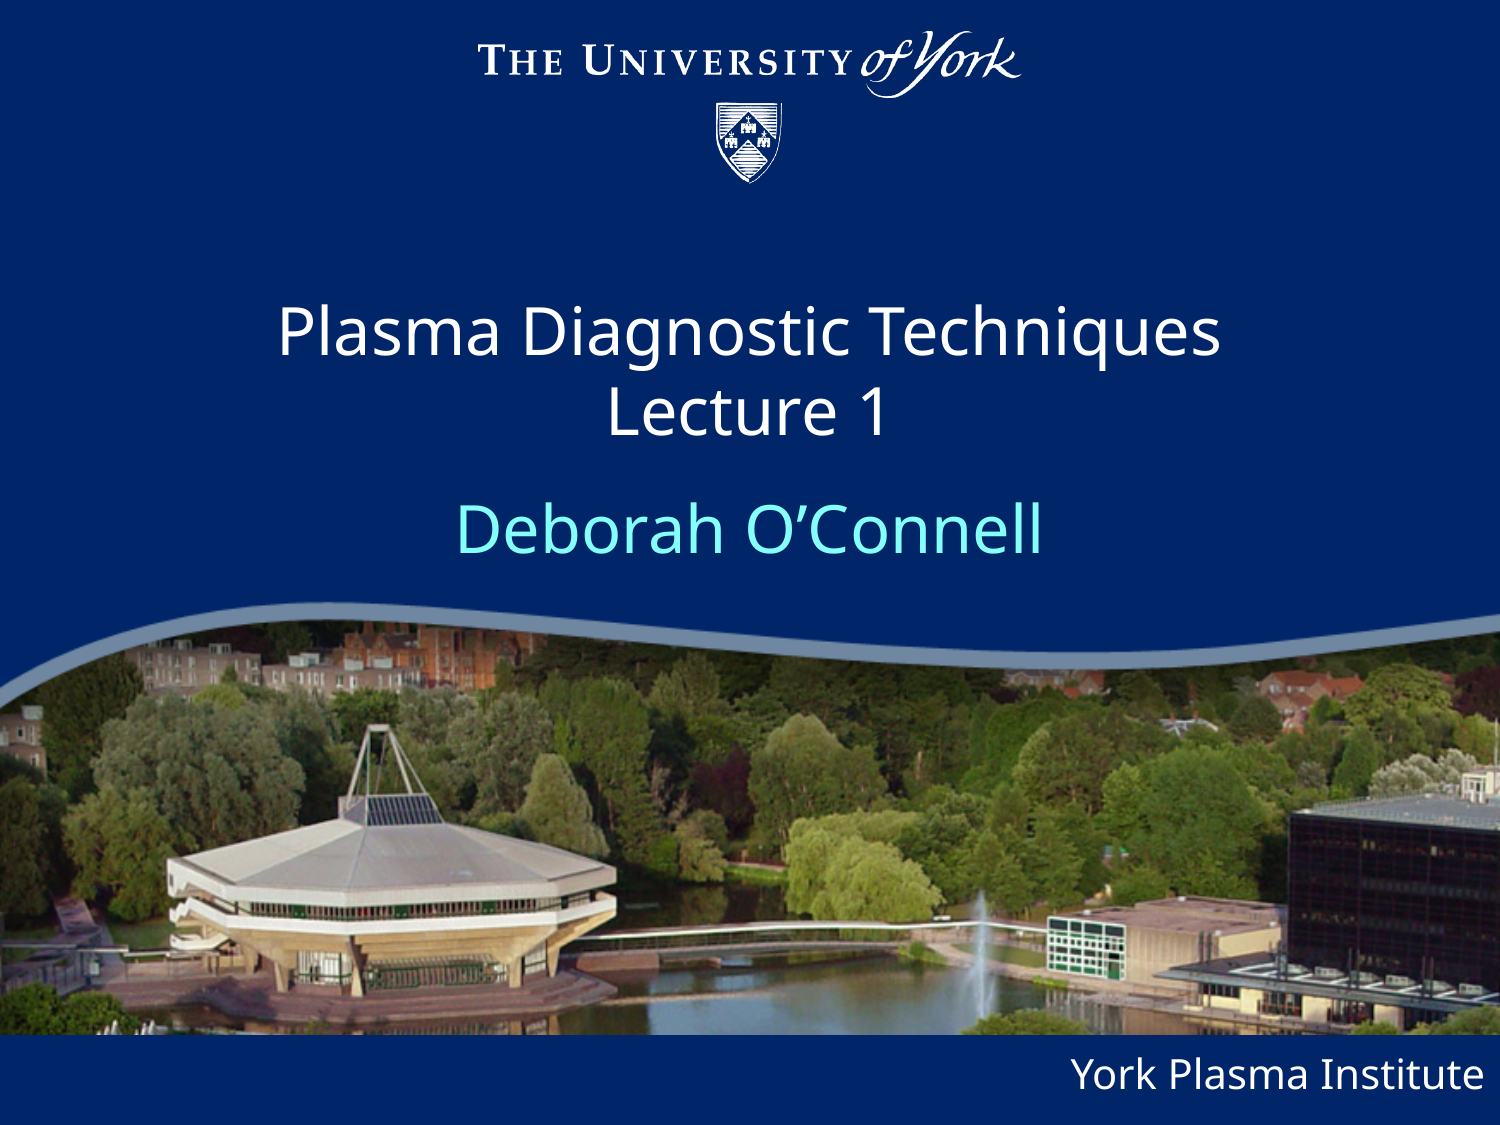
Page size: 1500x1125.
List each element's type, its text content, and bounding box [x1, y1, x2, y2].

picture [478, 31, 1022, 98]
picture [714, 101, 783, 185]
subtitle Deborah O’Connell [41, 479, 1459, 634]
text_box York Plasma Institute [1055, 1040, 1500, 1106]
title Plasma Diagnostic Techniques Lecture 1 [0, 267, 1500, 457]
picture [0, 580, 1500, 1035]
